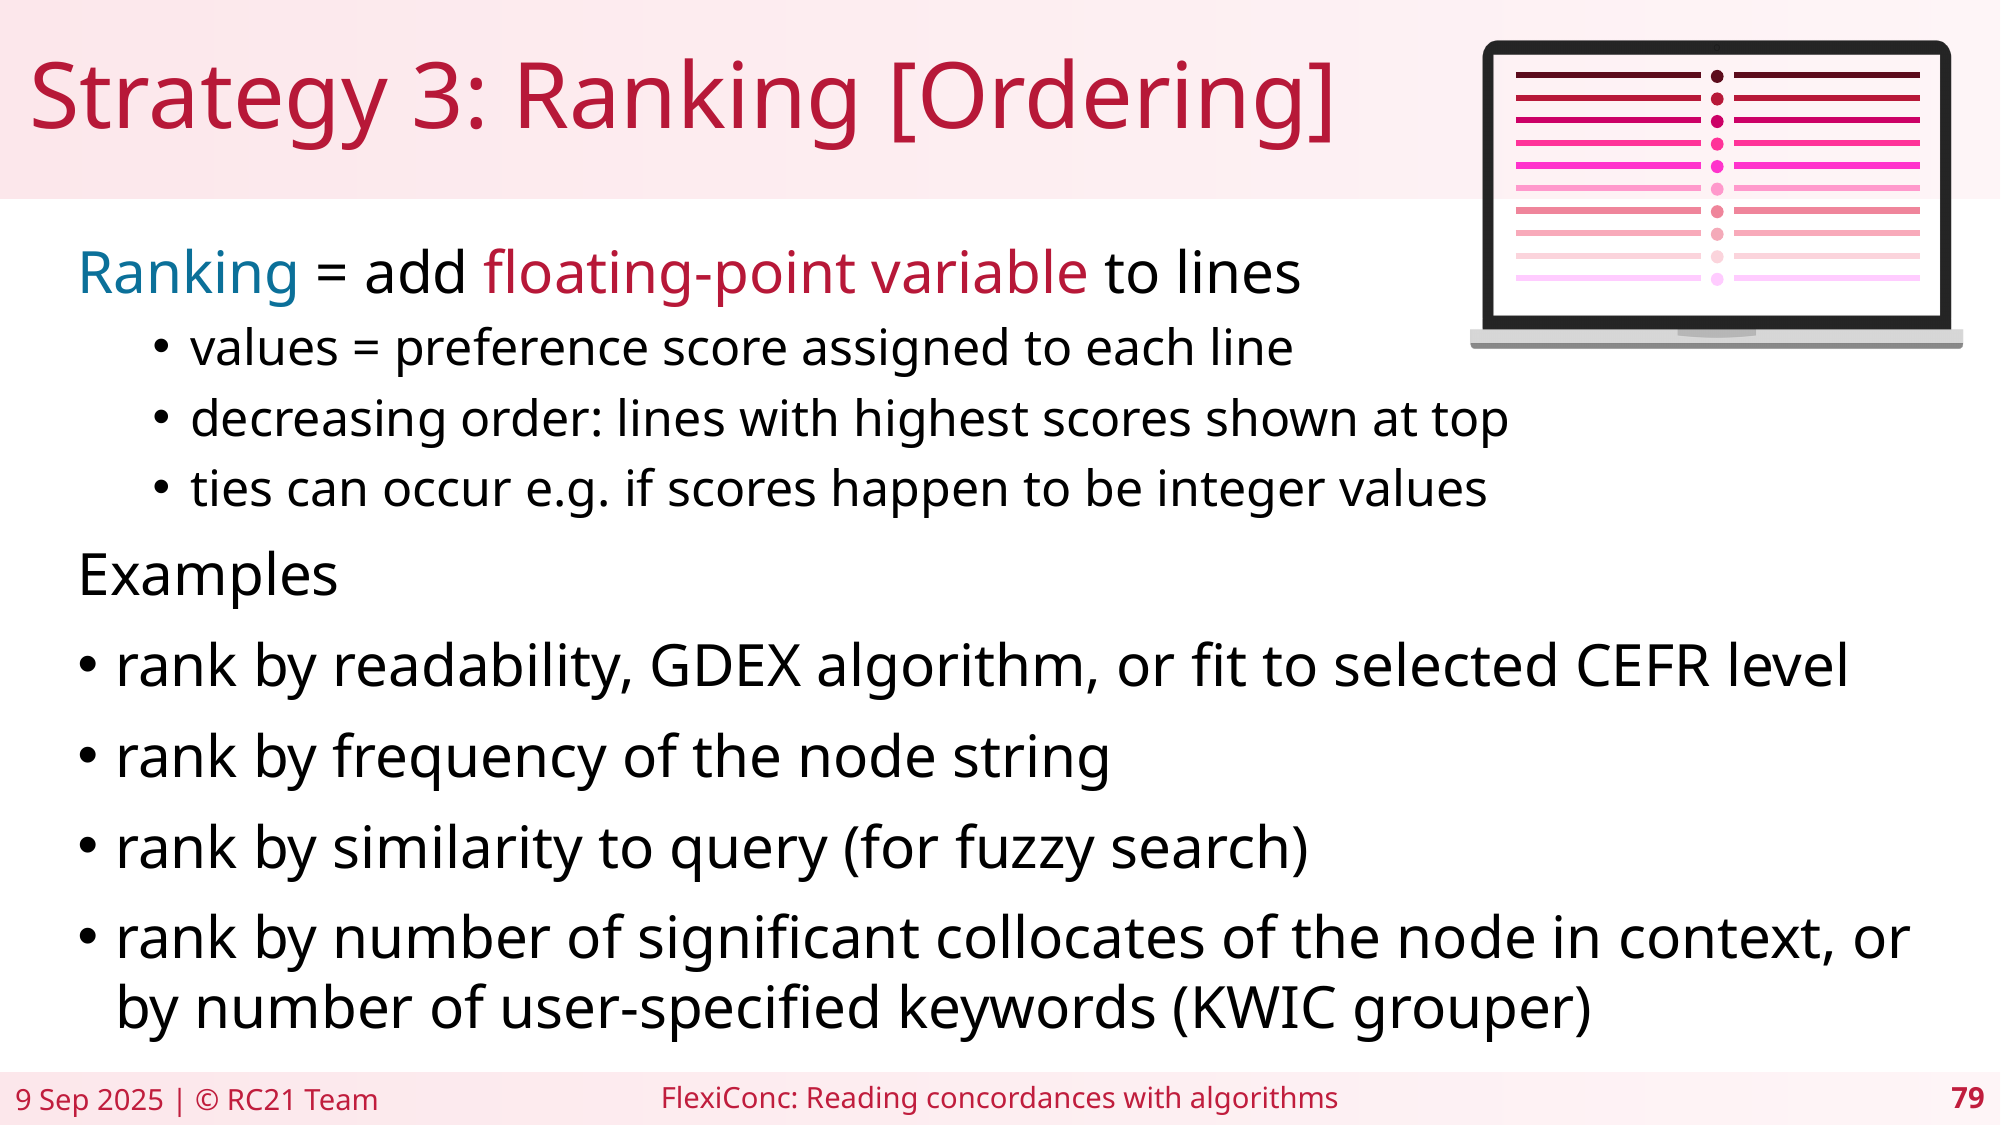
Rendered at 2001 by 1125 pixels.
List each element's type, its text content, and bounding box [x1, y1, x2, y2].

footer FlexiConc: Reading concordances with algorithms [583, 1072, 1416, 1125]
slide_number 79 [1550, 1072, 2000, 1125]
list Ranking = add floating-point variable to lines values = preference score assigned to each line decreasing order: lines with highest scores shown at top ties can occur e.g. if scores happen to be integer values Examples rank by readability, GDEX algorithm, or fit to selected CEFR level rank by frequency of the node string rank by similarity to query (for fuzzy search) rank by number of significant collocates of the node in context, or by number of user-specified keywords (KWIC grouper) [62, 227, 1938, 1014]
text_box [1458, 37, 1976, 361]
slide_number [0, 1072, 450, 1125]
title Strategy 3: Ranking [Ordering] [0, 0, 1863, 199]
